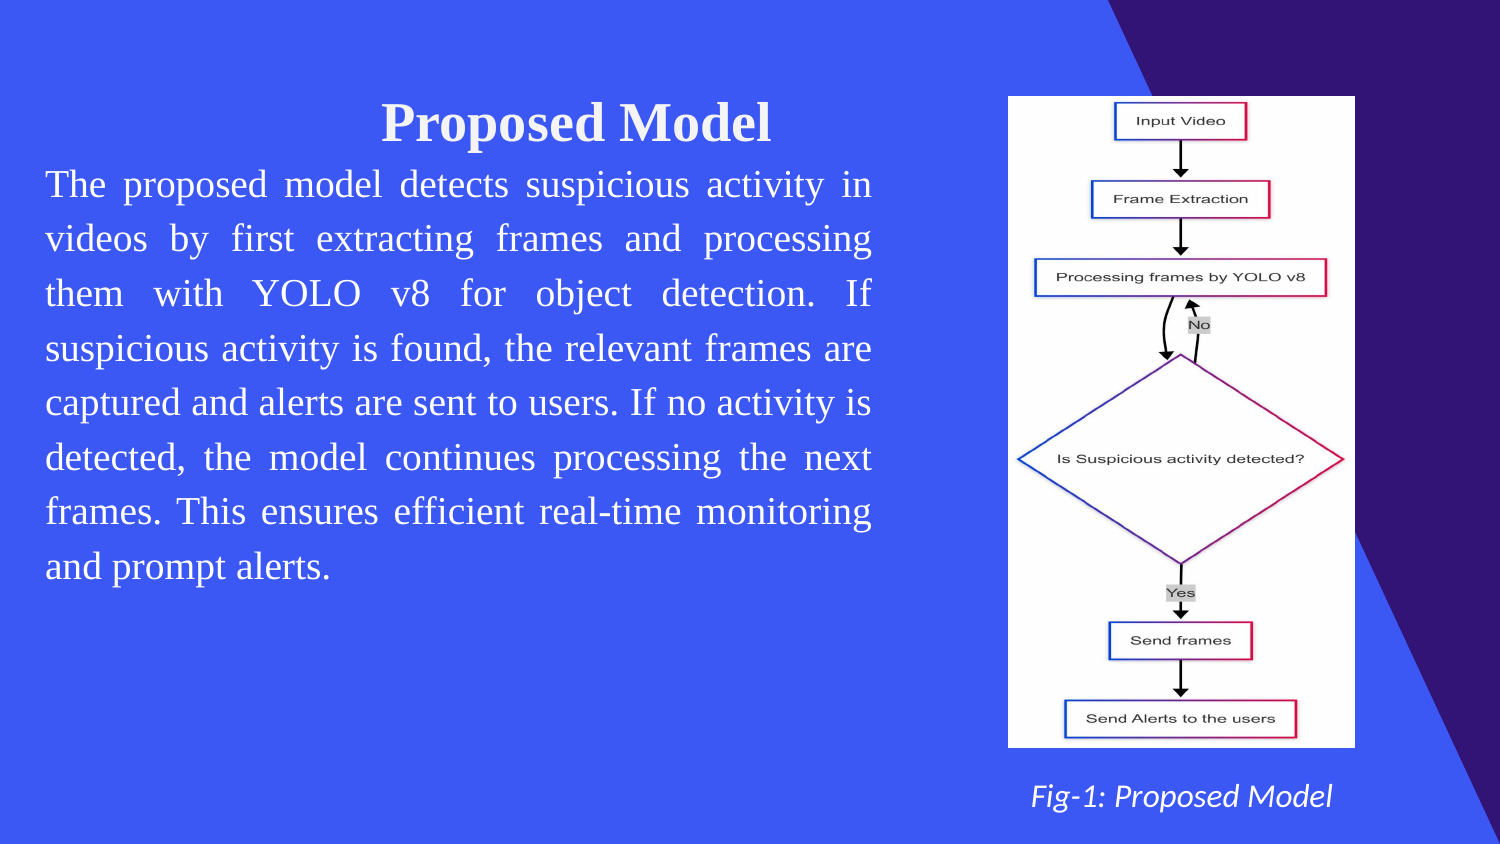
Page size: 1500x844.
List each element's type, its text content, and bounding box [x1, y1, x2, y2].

text_box Fig-1: Proposed Model [1015, 759, 1363, 830]
text_box [1107, 0, 1500, 844]
text_box The proposed model detects suspicious activity in videos by first extracting frames and processing them with YOLO v8 for object detection. If suspicious activity is found, the relevant frames are captured and alerts are sent to users. If no activity is detected, the model continues processing the next frames. This ensures efficient real-time monitoring and prompt alerts. [37, 146, 881, 730]
picture [1008, 96, 1356, 748]
text_box Proposed Model [381, 34, 1151, 153]
